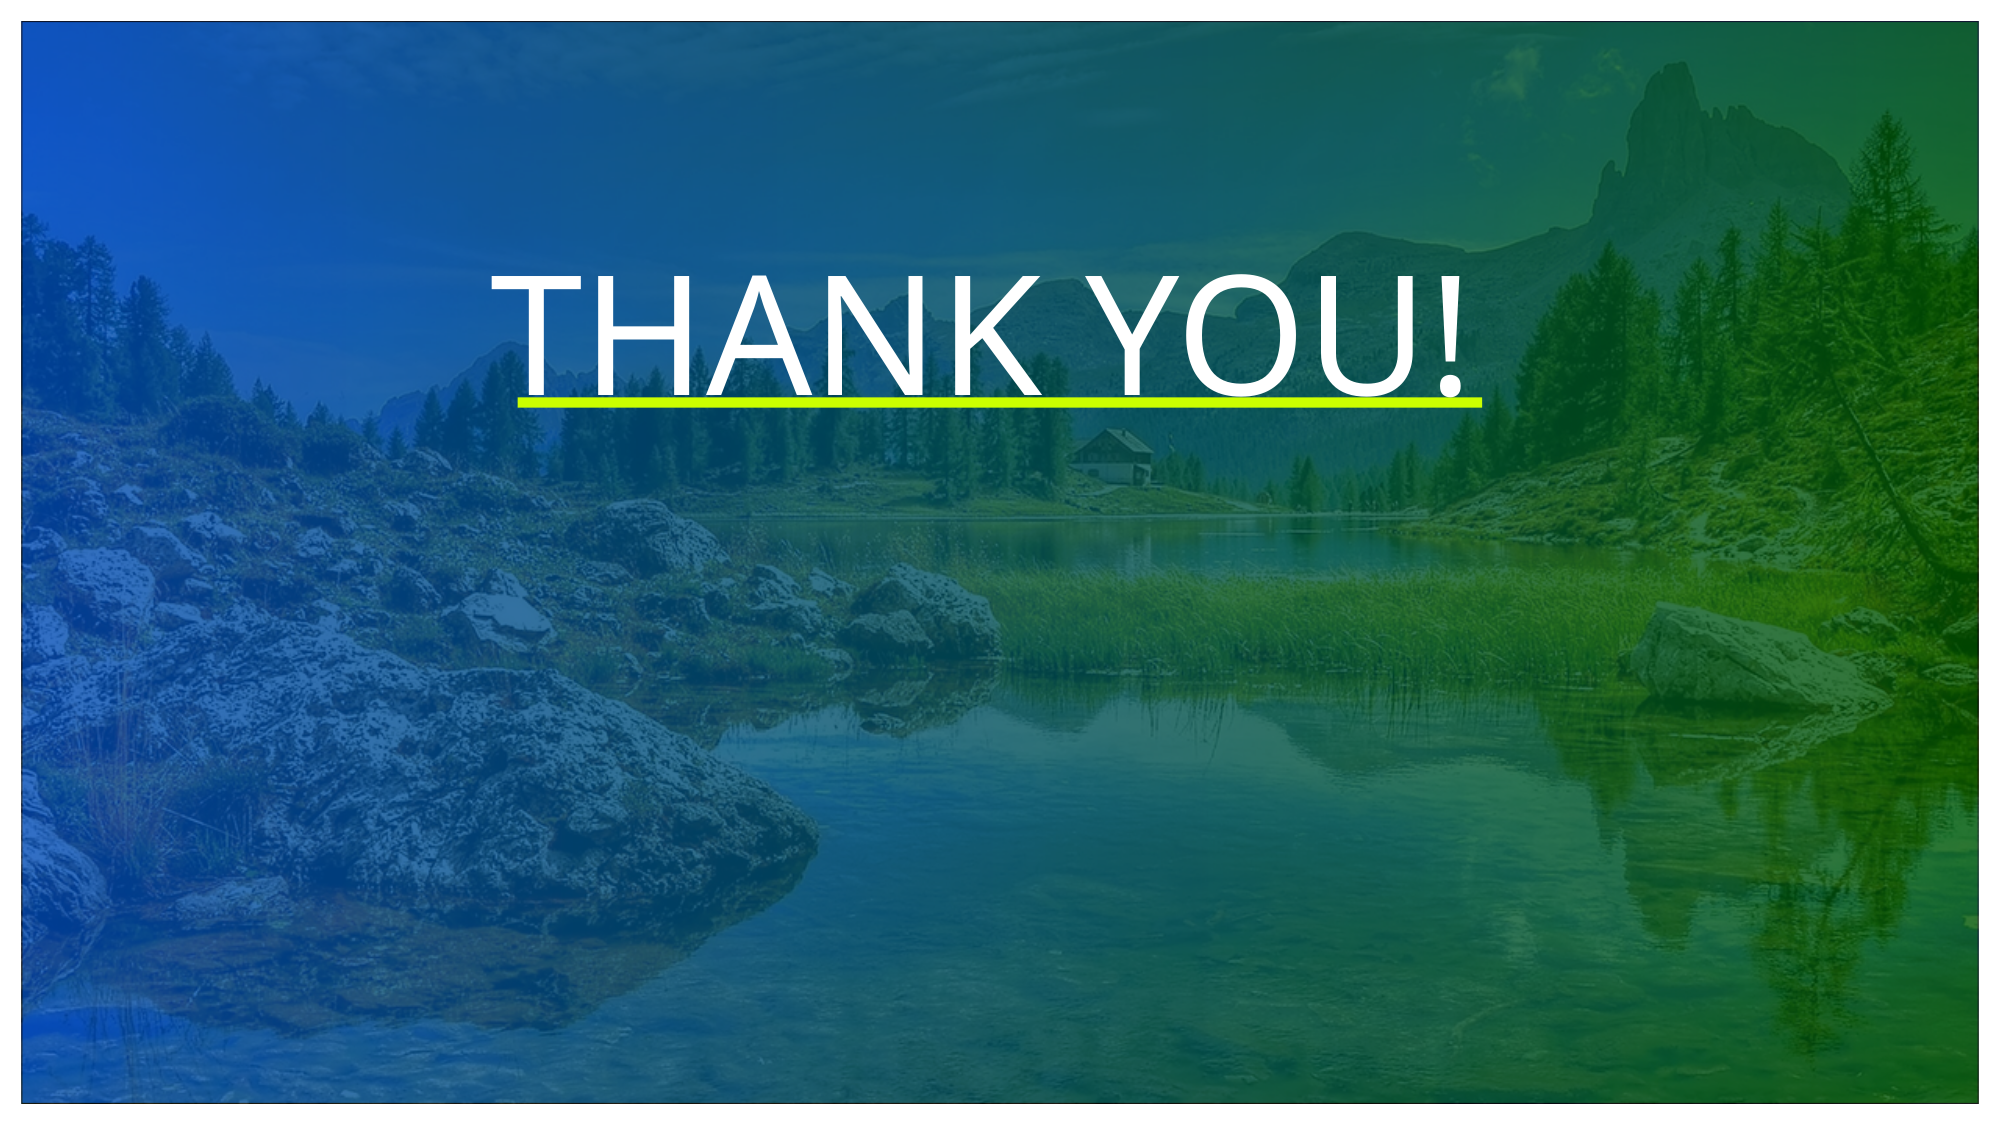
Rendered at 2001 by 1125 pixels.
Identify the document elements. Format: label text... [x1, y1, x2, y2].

title THANK YOU! [153, 216, 1811, 466]
picture [21, 21, 1979, 1104]
